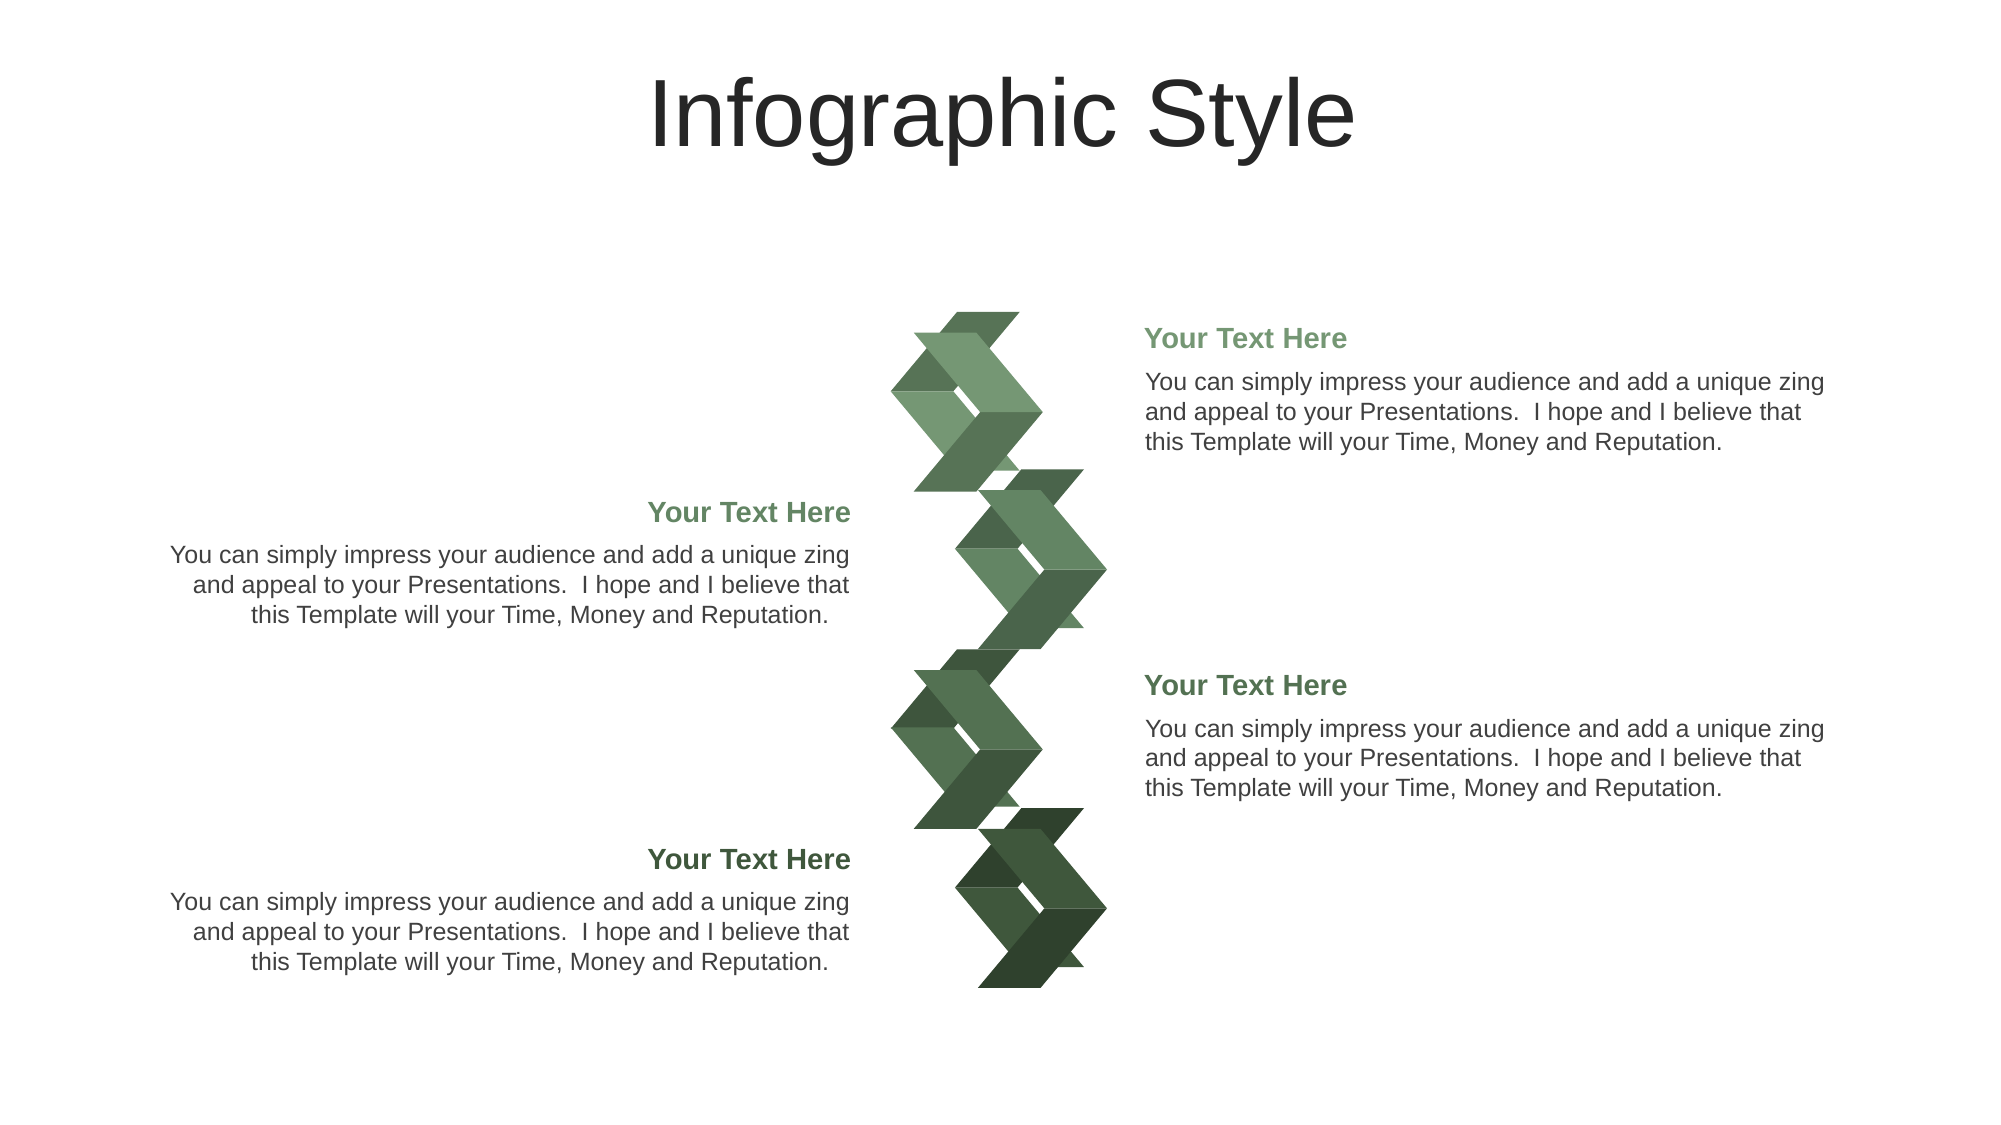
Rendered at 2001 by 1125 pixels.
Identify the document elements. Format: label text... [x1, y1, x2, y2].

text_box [1129, 659, 1854, 811]
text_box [890, 311, 1107, 988]
list Infographic Style [53, 55, 1952, 175]
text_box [146, 485, 866, 638]
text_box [1129, 312, 1854, 464]
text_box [146, 832, 866, 985]
